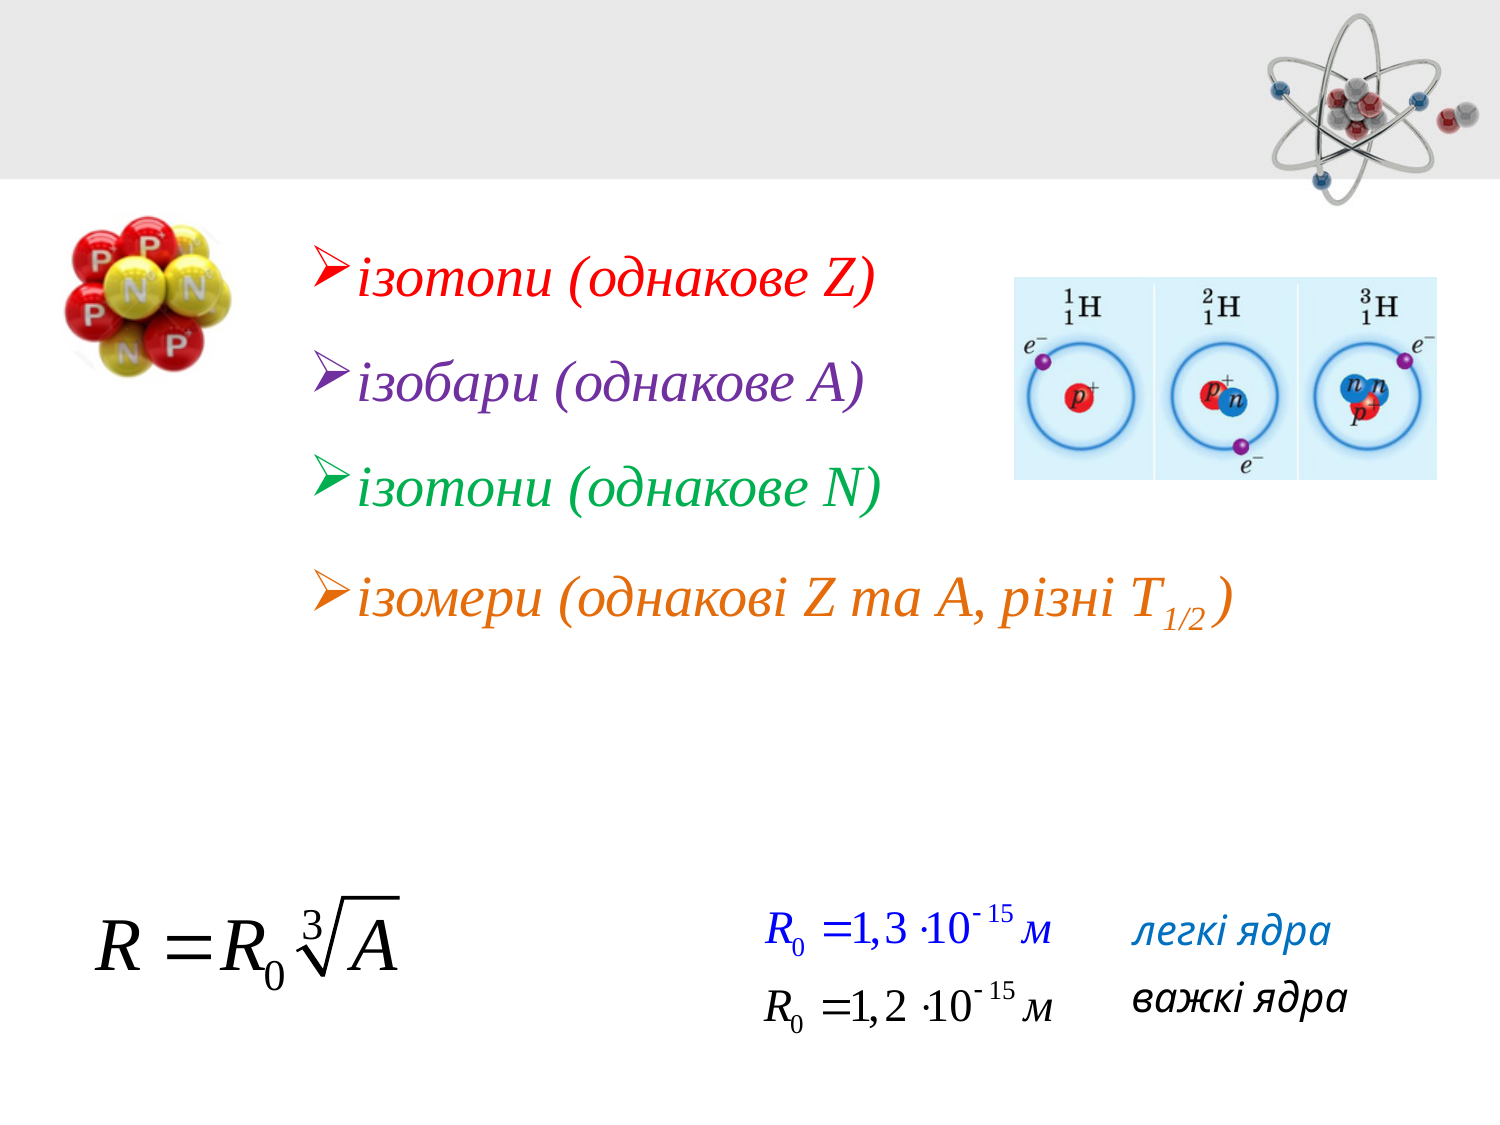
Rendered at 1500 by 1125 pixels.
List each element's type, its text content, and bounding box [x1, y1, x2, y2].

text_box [761, 898, 1055, 960]
text_box легкі ядра [1118, 895, 1347, 961]
picture [0, 0, 1500, 1125]
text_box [760, 975, 1056, 1037]
text_box важкі ядра [1116, 963, 1364, 1028]
text_box ізотопи (однакове Z) ізобари (однакове А) ізотони (однакове N) ізомери (однакові Z та A, різні Т1/2 ) [295, 195, 1258, 645]
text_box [89, 890, 407, 997]
